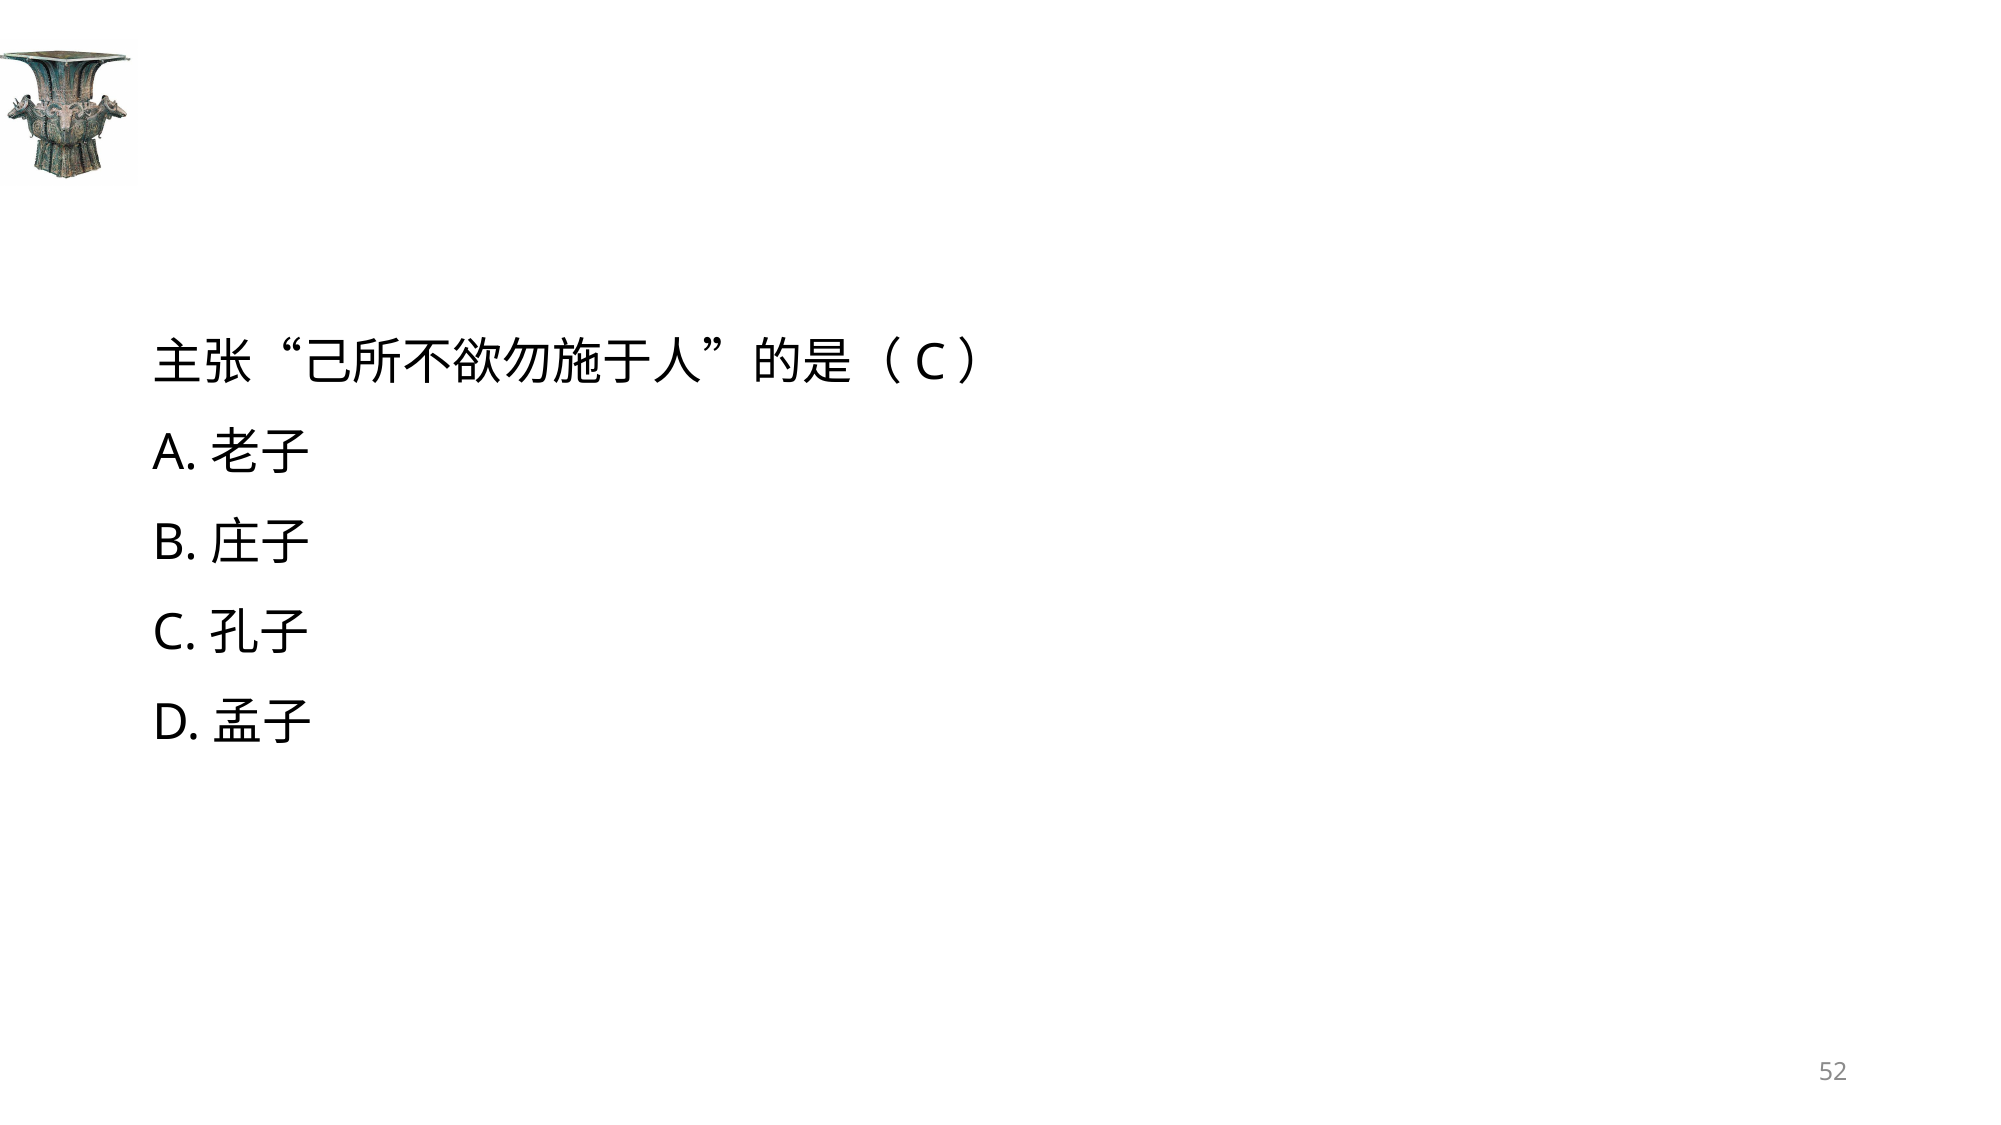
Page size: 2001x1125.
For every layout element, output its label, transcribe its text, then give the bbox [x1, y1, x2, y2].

slide_number 52 [1412, 1042, 1863, 1103]
picture [0, 39, 138, 186]
list 主张“己所不欲勿施于人”的是（C） A.老子 B.庄子 C.孔子 D.孟子 [137, 291, 1863, 1014]
